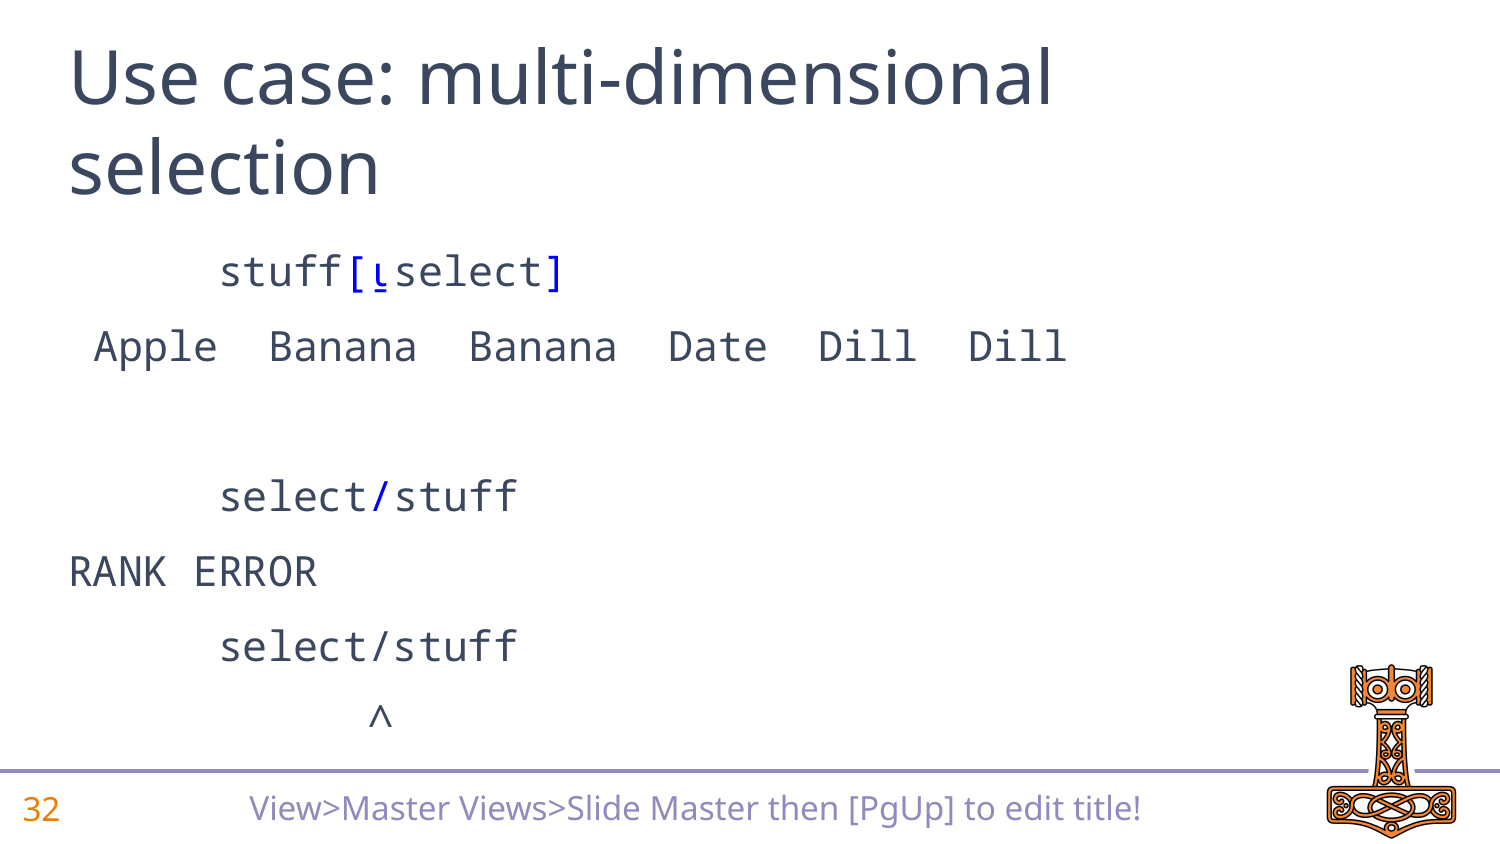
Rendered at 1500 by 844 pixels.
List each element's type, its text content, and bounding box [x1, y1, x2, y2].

list stuff[⍸select] Apple Banana Banana Date Dill Dill select/stuff RANK ERROR select/stuff ∧ [53, 237, 1500, 844]
title Use case: multi-dimensional selection [53, 43, 1203, 218]
